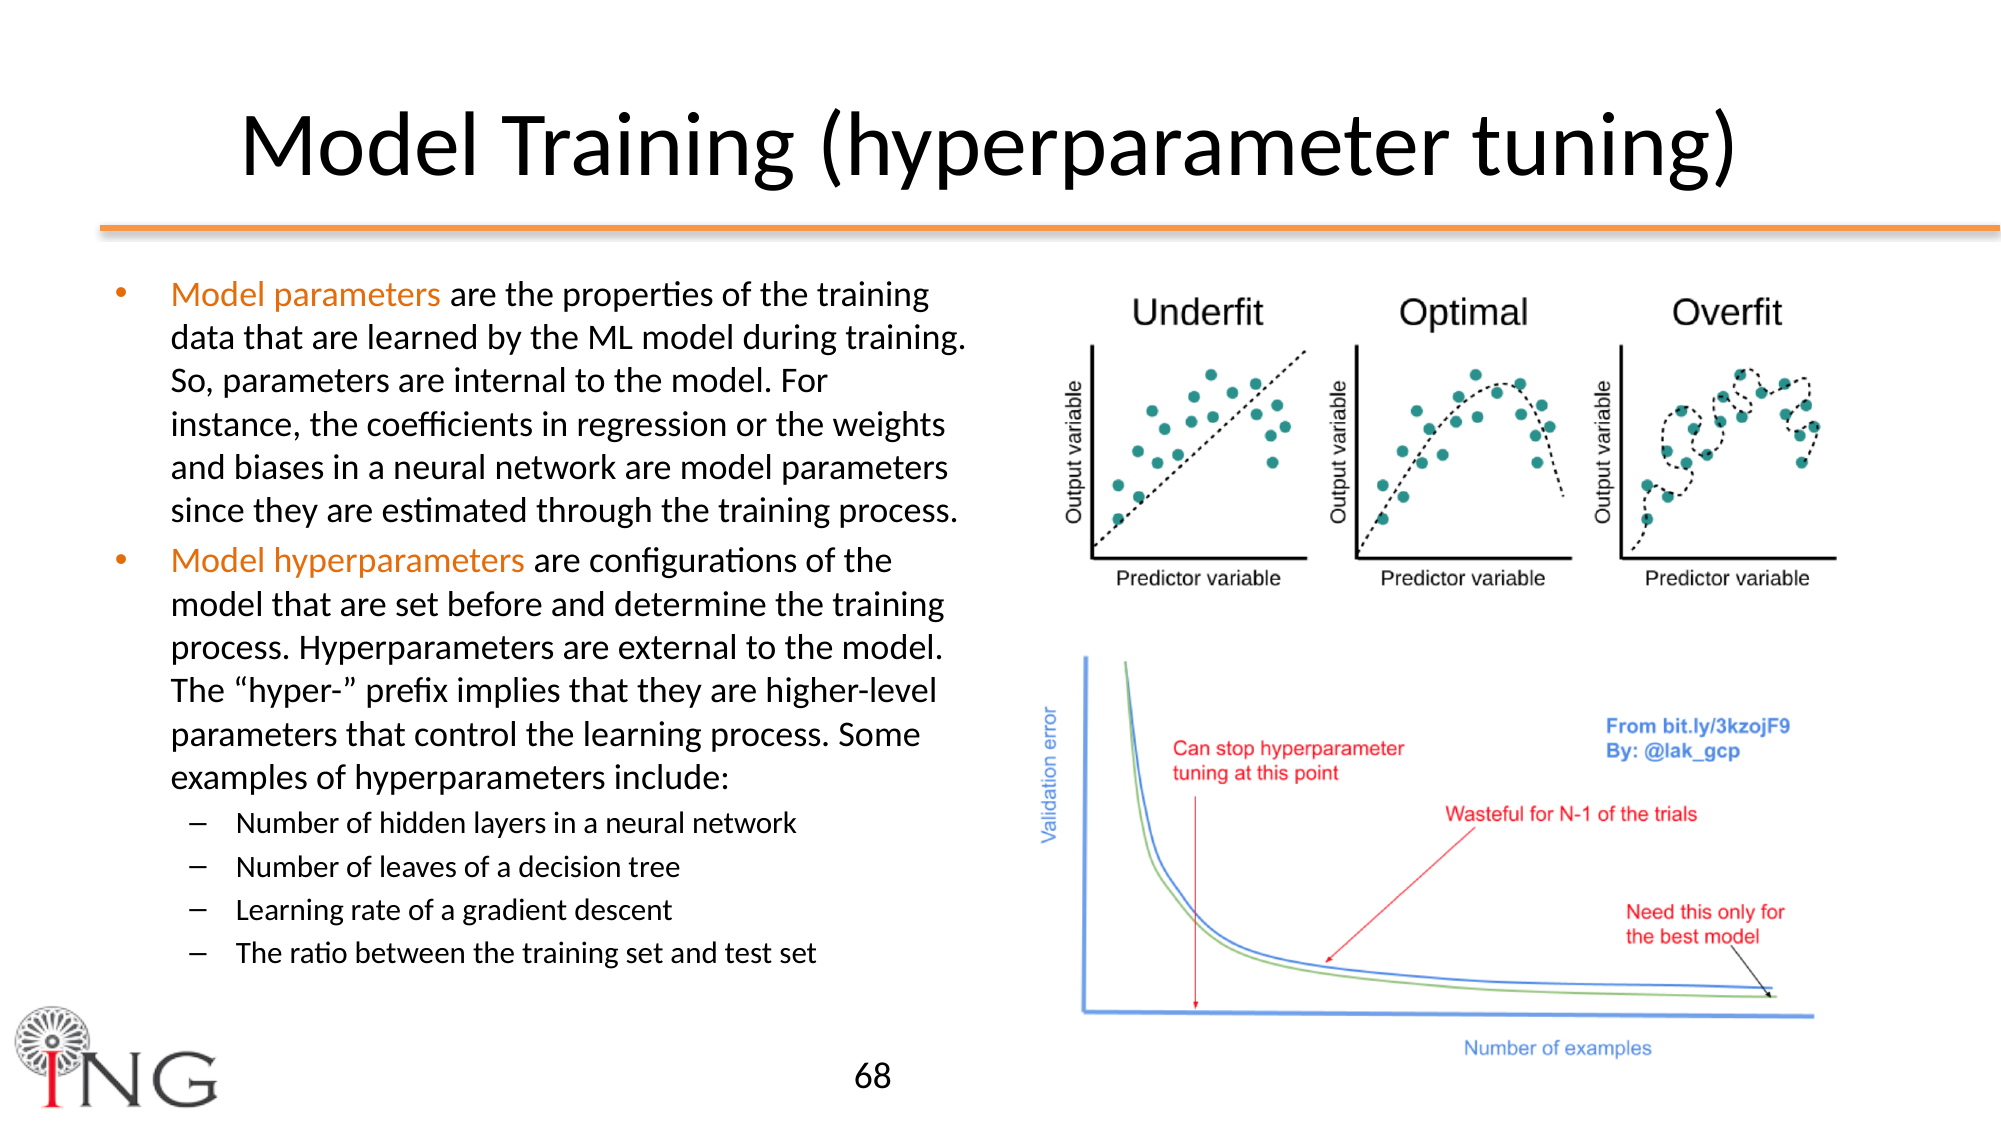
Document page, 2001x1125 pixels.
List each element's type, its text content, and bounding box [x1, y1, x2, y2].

picture [1016, 262, 1870, 622]
title Model Training (hyperparameter tuning) [99, 45, 1900, 233]
picture [0, 987, 244, 1125]
slide_number 68 [839, 1043, 1900, 1104]
list Model parameters are the properties of the training data that are learned by the ML model during training. So, parameters are internal to the model. For instance, the coefficients in regression or the weights and biases in a neural network are model parameters since they are estimated through the training process. Model hyperparameters are configurations of the model that are set before and determine the training process. Hyperparameters are external to the model. The “hyper-” prefix implies that they are higher-level parameters that control the learning process. Some examples of hyperparameters include: Number of hidden layers in a neural network Number of leaves of a decision tree Learning rate of a gradient descent The ratio between the training set and test set [99, 262, 984, 1005]
picture [1010, 633, 1848, 1074]
